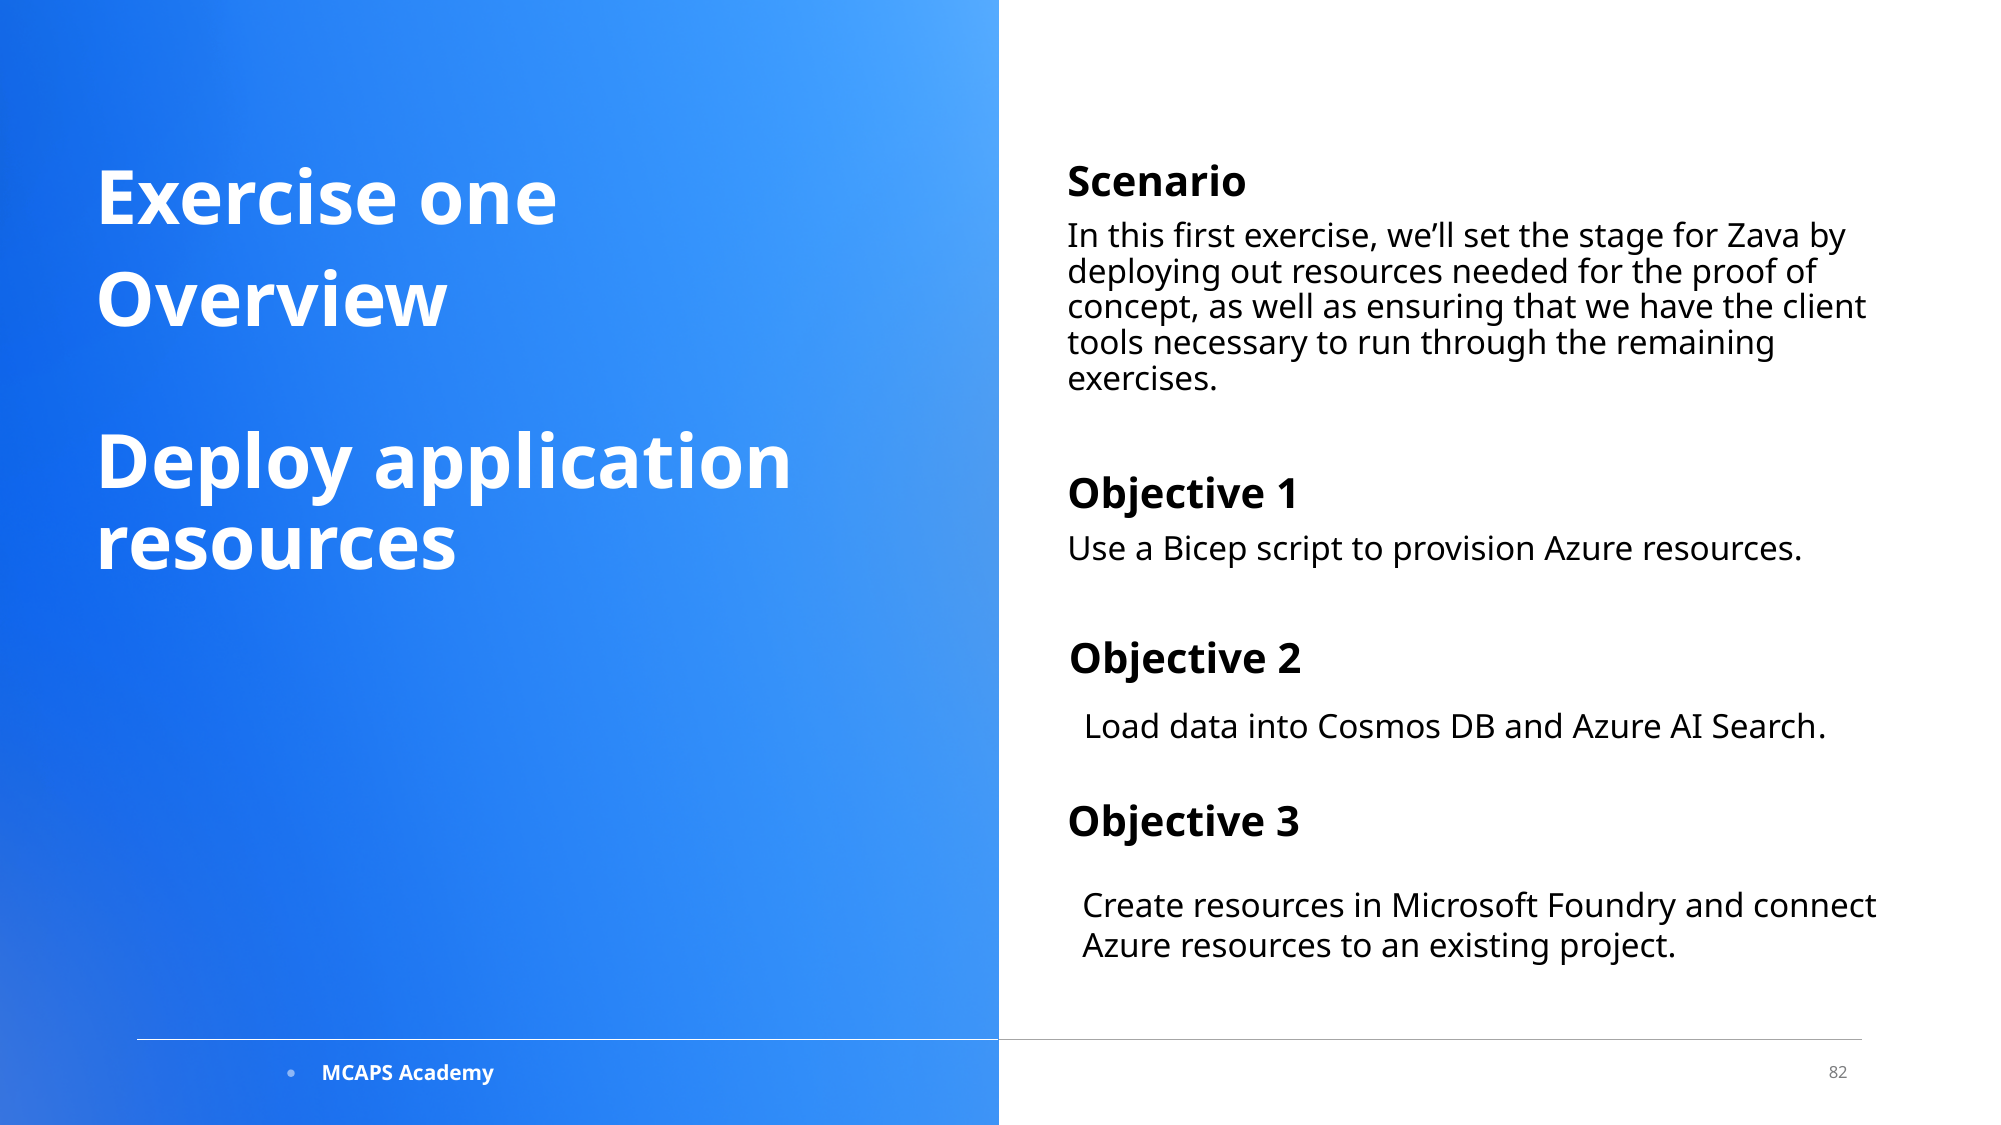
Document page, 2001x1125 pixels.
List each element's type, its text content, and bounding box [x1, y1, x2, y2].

text_box Objective 3 [1067, 800, 1840, 846]
text_box Objective 2 [1069, 637, 1841, 683]
list Use a Bicep script to provision Azure resources.​ [1067, 531, 1840, 568]
title Exercise one Overview Deploy application resources​ [95, 160, 912, 667]
list In this first exercise, we’ll set the stage for Zava by deploying out resources needed for the proof of concept, as well as ensuring that we have the client tools necessary to run through the remaining exercises. [1067, 218, 1884, 401]
list Objective 1 [1067, 473, 1840, 519]
picture [0, 0, 999, 1125]
list Scenario [1067, 160, 1840, 206]
slide_number 82 [1412, 1054, 1863, 1088]
text_box Create resources in Microsoft Foundry and connect Azure resources to an existing project. [1067, 876, 1903, 971]
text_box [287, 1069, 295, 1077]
text_box Load data into Cosmos DB and Azure AI Search​. [1069, 697, 2000, 753]
